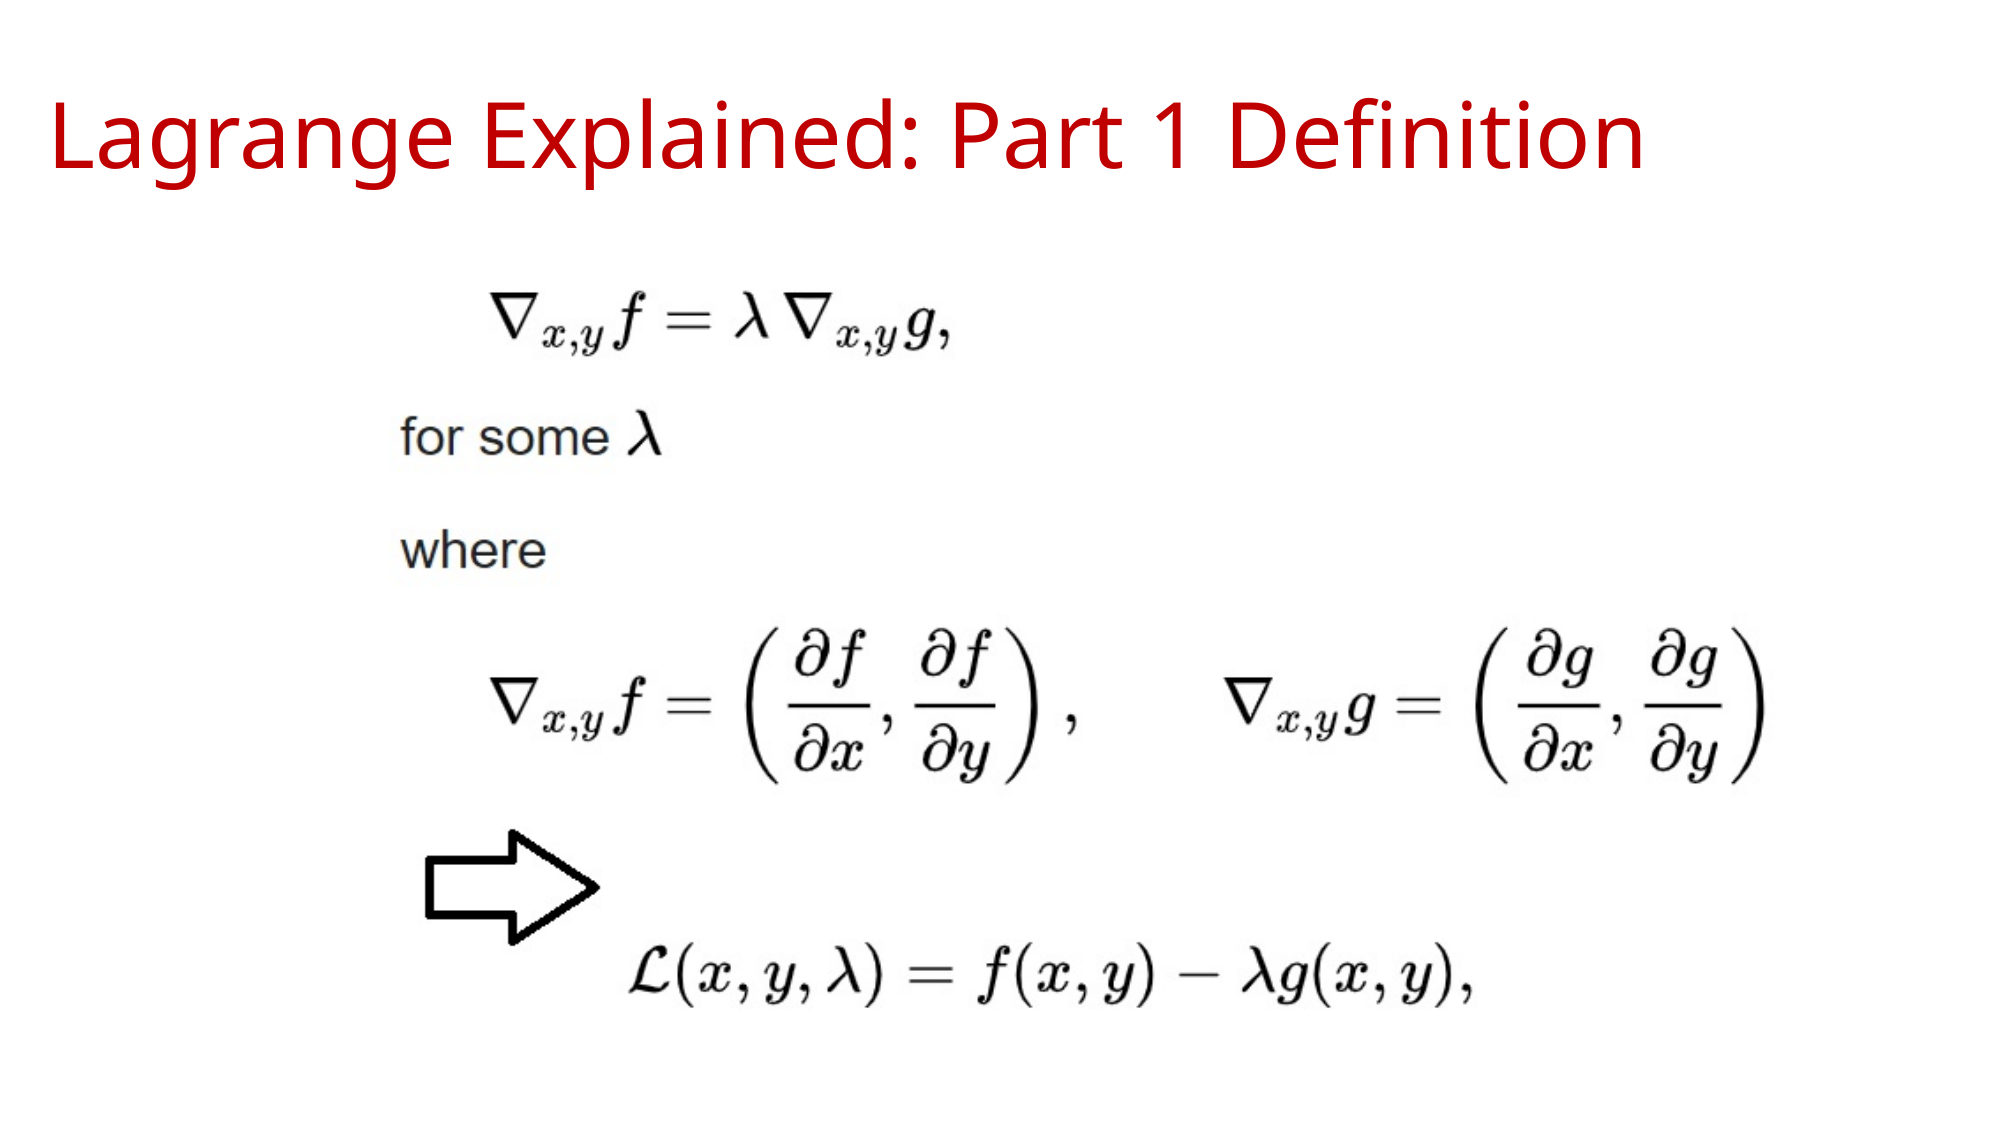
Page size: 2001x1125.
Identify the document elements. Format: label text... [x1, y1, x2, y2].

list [362, 247, 1829, 1098]
title Lagrange Explained: Part 1 Definition [32, 29, 1758, 248]
